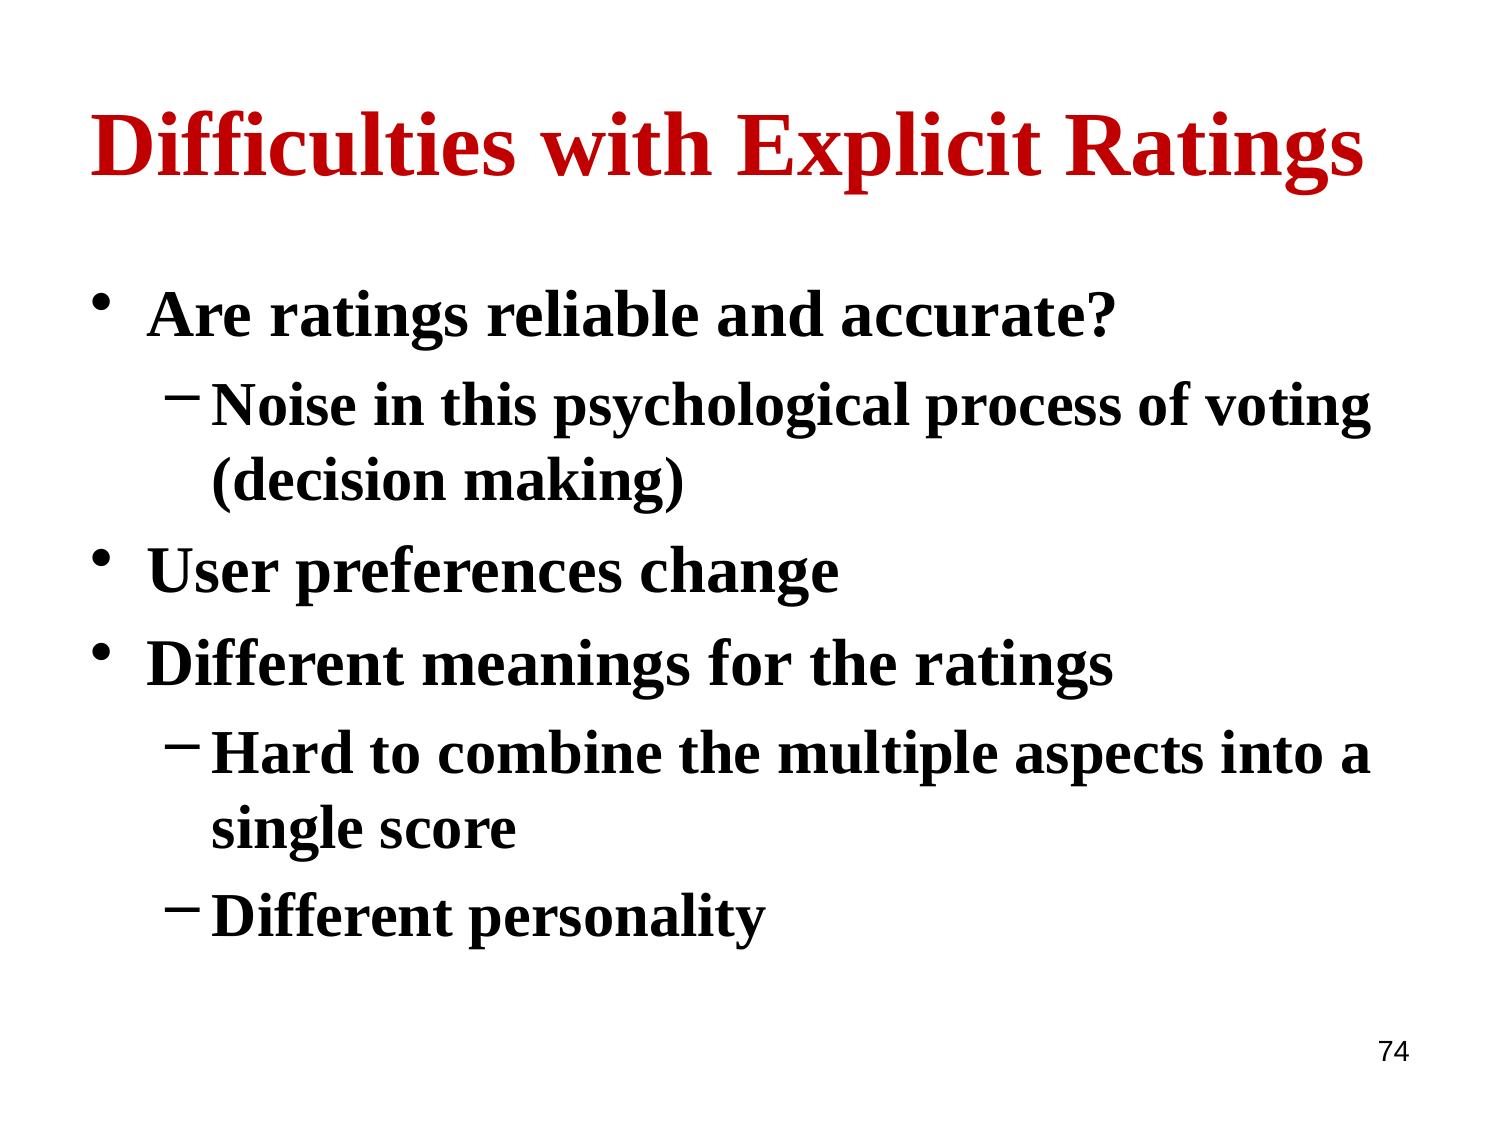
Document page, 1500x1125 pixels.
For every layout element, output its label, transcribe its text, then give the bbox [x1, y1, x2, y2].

slide_number 74 [1074, 1024, 1425, 1103]
title Difficulties with Explicit Ratings [75, 45, 1425, 233]
list Are ratings reliable and accurate? Noise in this psychological process of voting (decision making) User preferences change Different meanings for the ratings Hard to combine the multiple aspects into a single score Different personality [75, 262, 1500, 1005]
